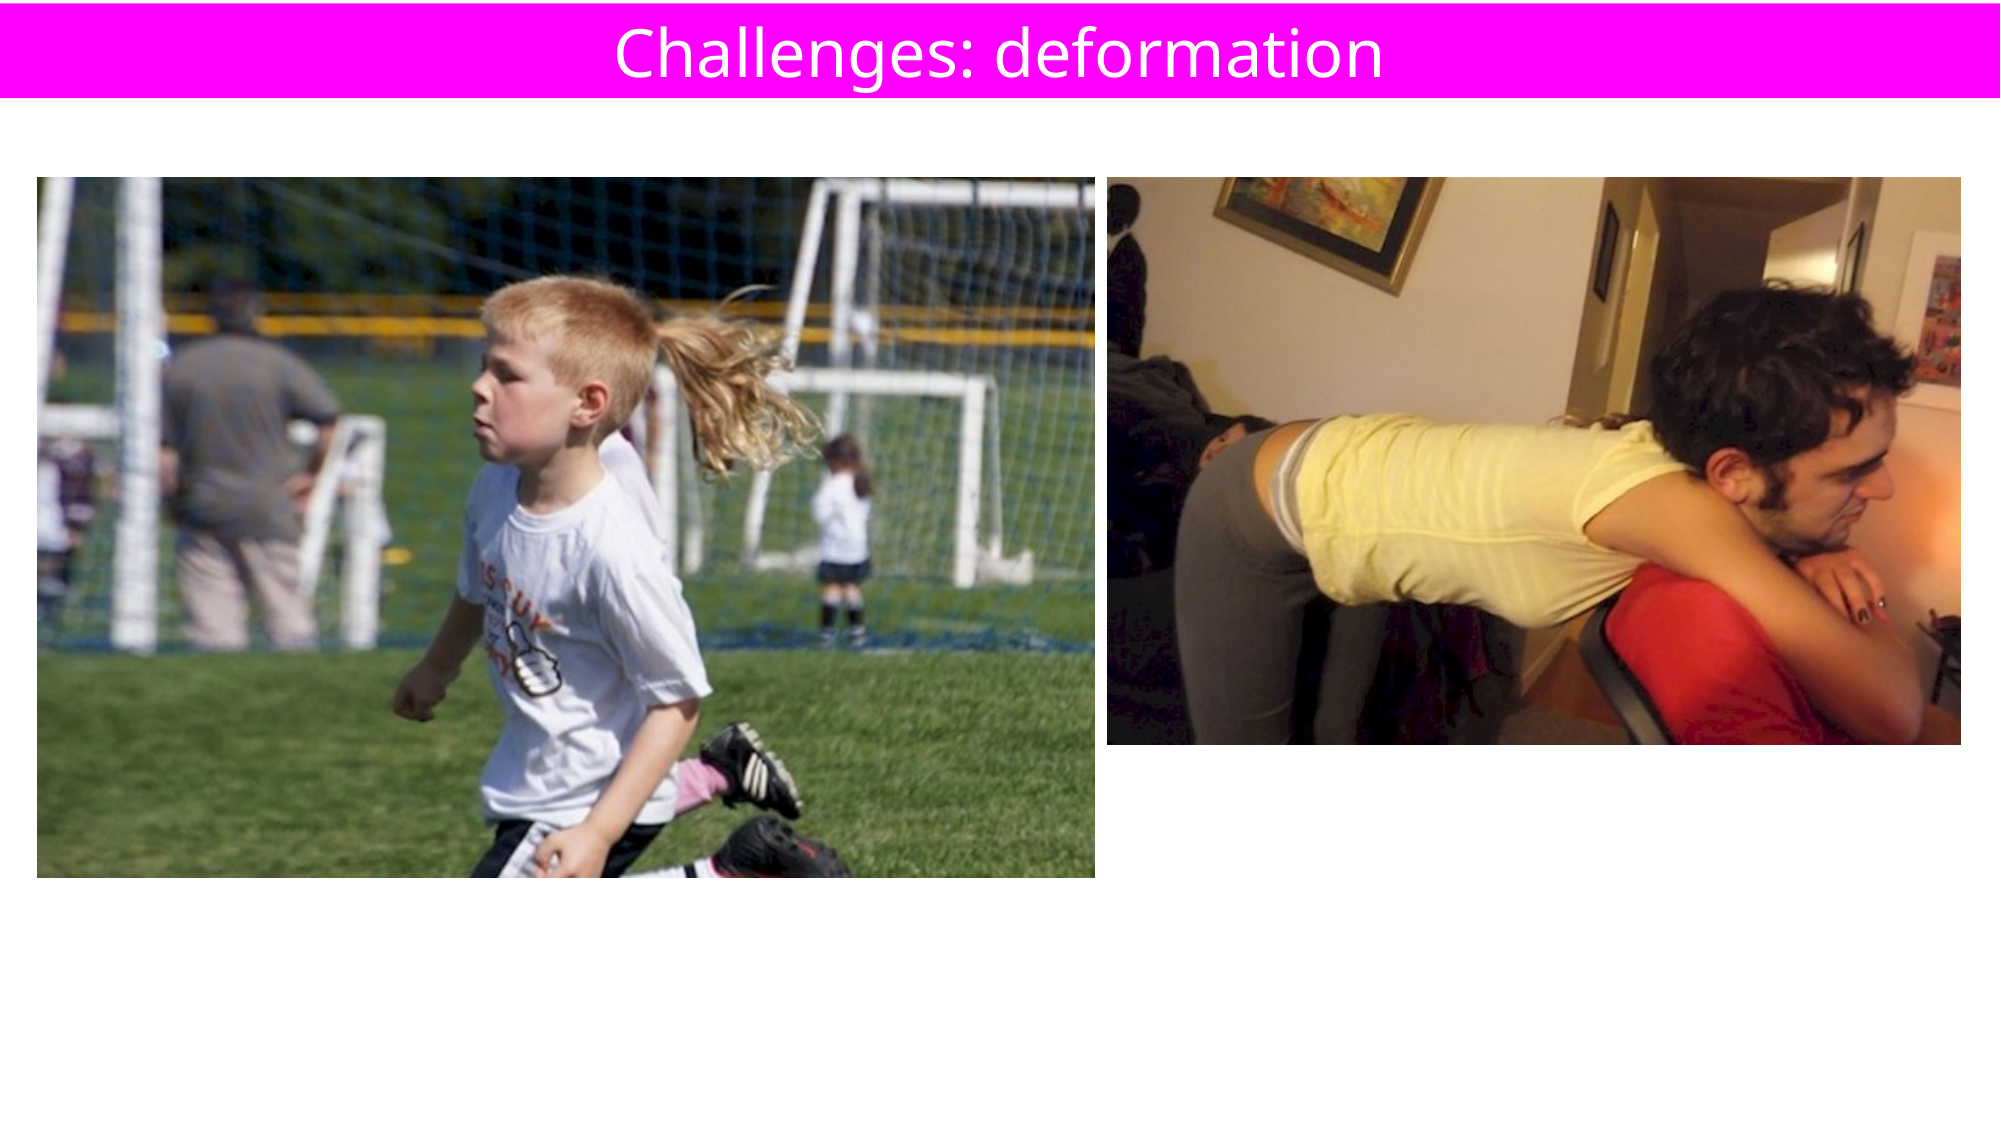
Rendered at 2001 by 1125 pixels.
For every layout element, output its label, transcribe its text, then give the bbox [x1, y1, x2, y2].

picture [37, 177, 1095, 878]
picture [1107, 177, 1961, 745]
text_box Challenges: deformation [0, 3, 2000, 99]
